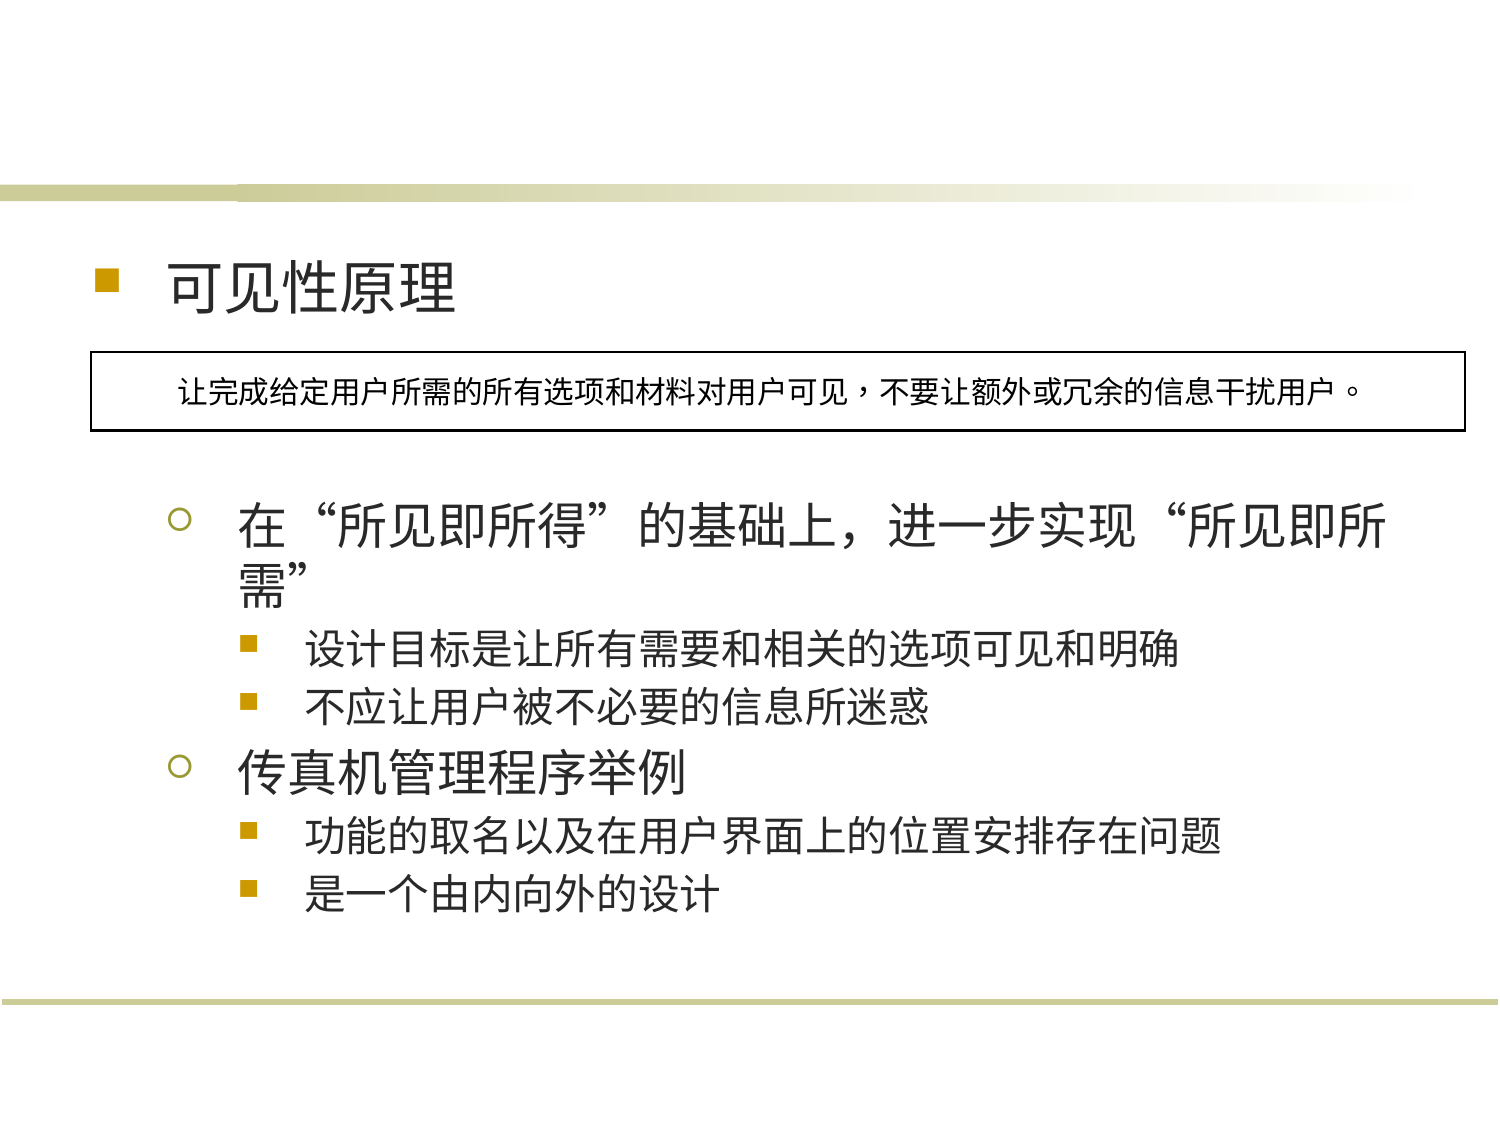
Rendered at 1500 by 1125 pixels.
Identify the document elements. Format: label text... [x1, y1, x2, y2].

picture [2, 999, 1498, 1005]
list 可见性原理 在“所见即所得”的基础上，进一步实现“所见即所需” 设计目标是让所有需要和相关的选项可见和明确 不应让用户被不必要的信息所迷惑 传真机管理程序举例 功能的取名以及在用户界面上的位置安排存在问题 是一个由内向外的设计 [76, 243, 1413, 965]
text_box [88, 349, 1471, 433]
